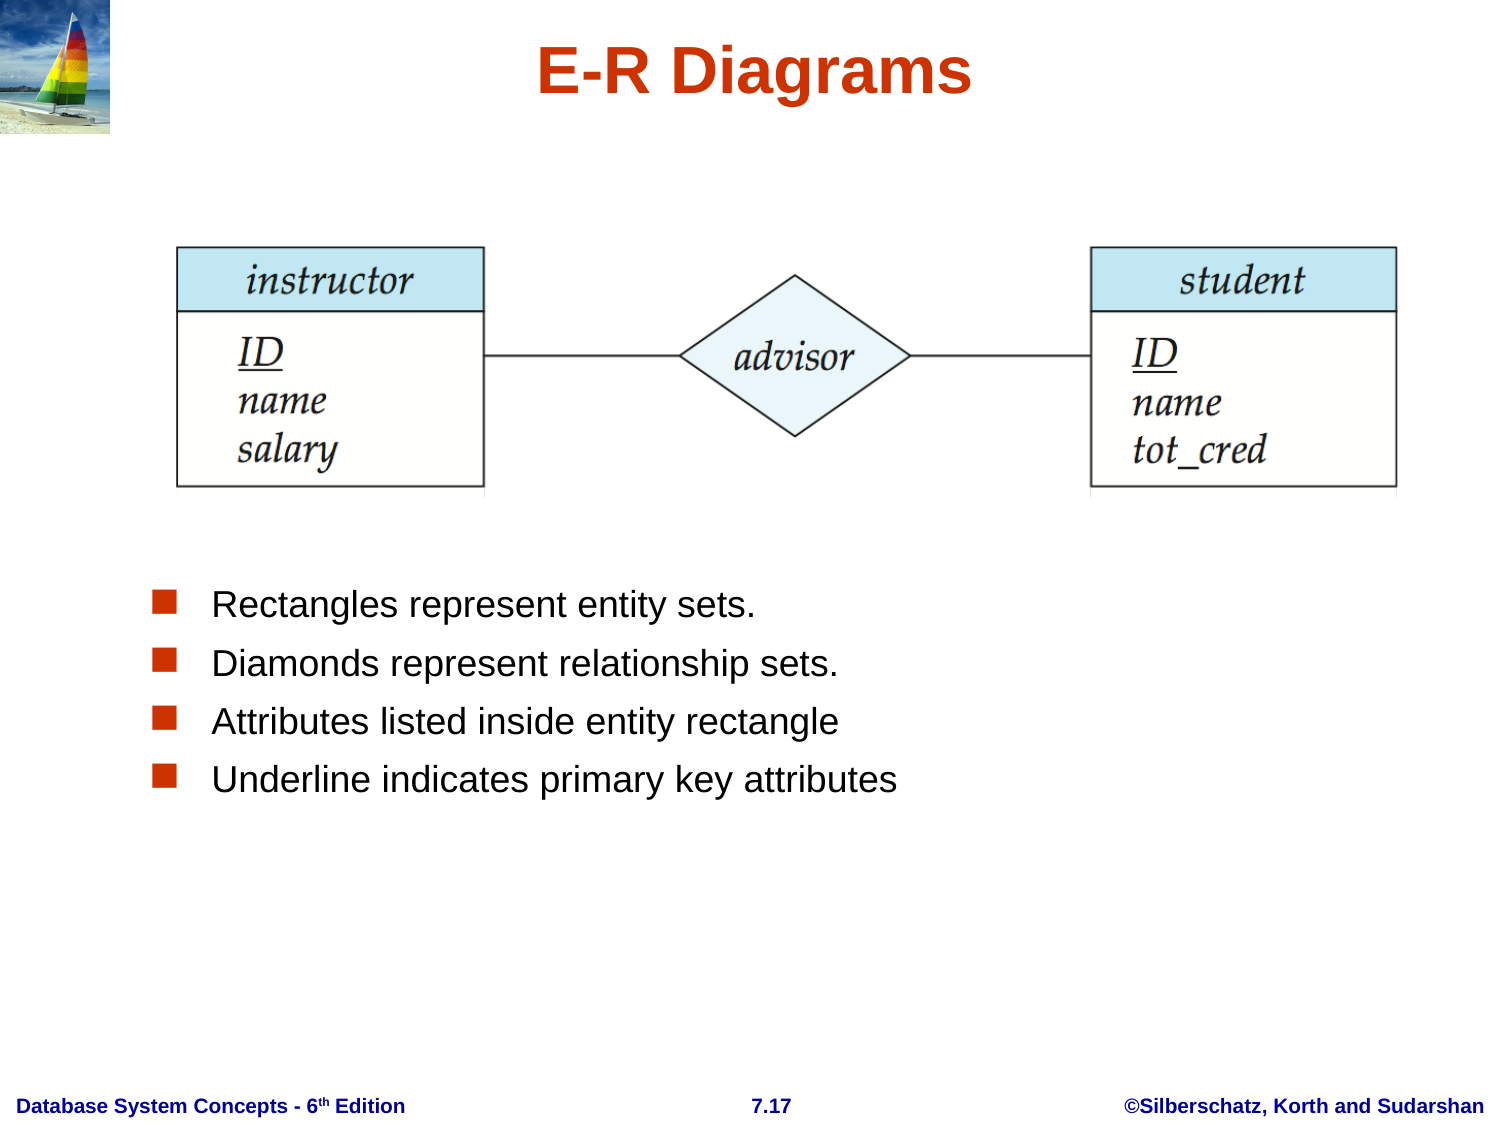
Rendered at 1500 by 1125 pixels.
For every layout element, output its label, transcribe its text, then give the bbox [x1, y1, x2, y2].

picture [176, 246, 1401, 498]
text_box Rectangles represent entity sets. Diamonds represent relationship sets. Attributes listed inside entity rectangle Underline indicates primary key attributes [140, 573, 1500, 1038]
picture [0, 0, 110, 134]
title E-R Diagrams [76, 13, 1434, 115]
